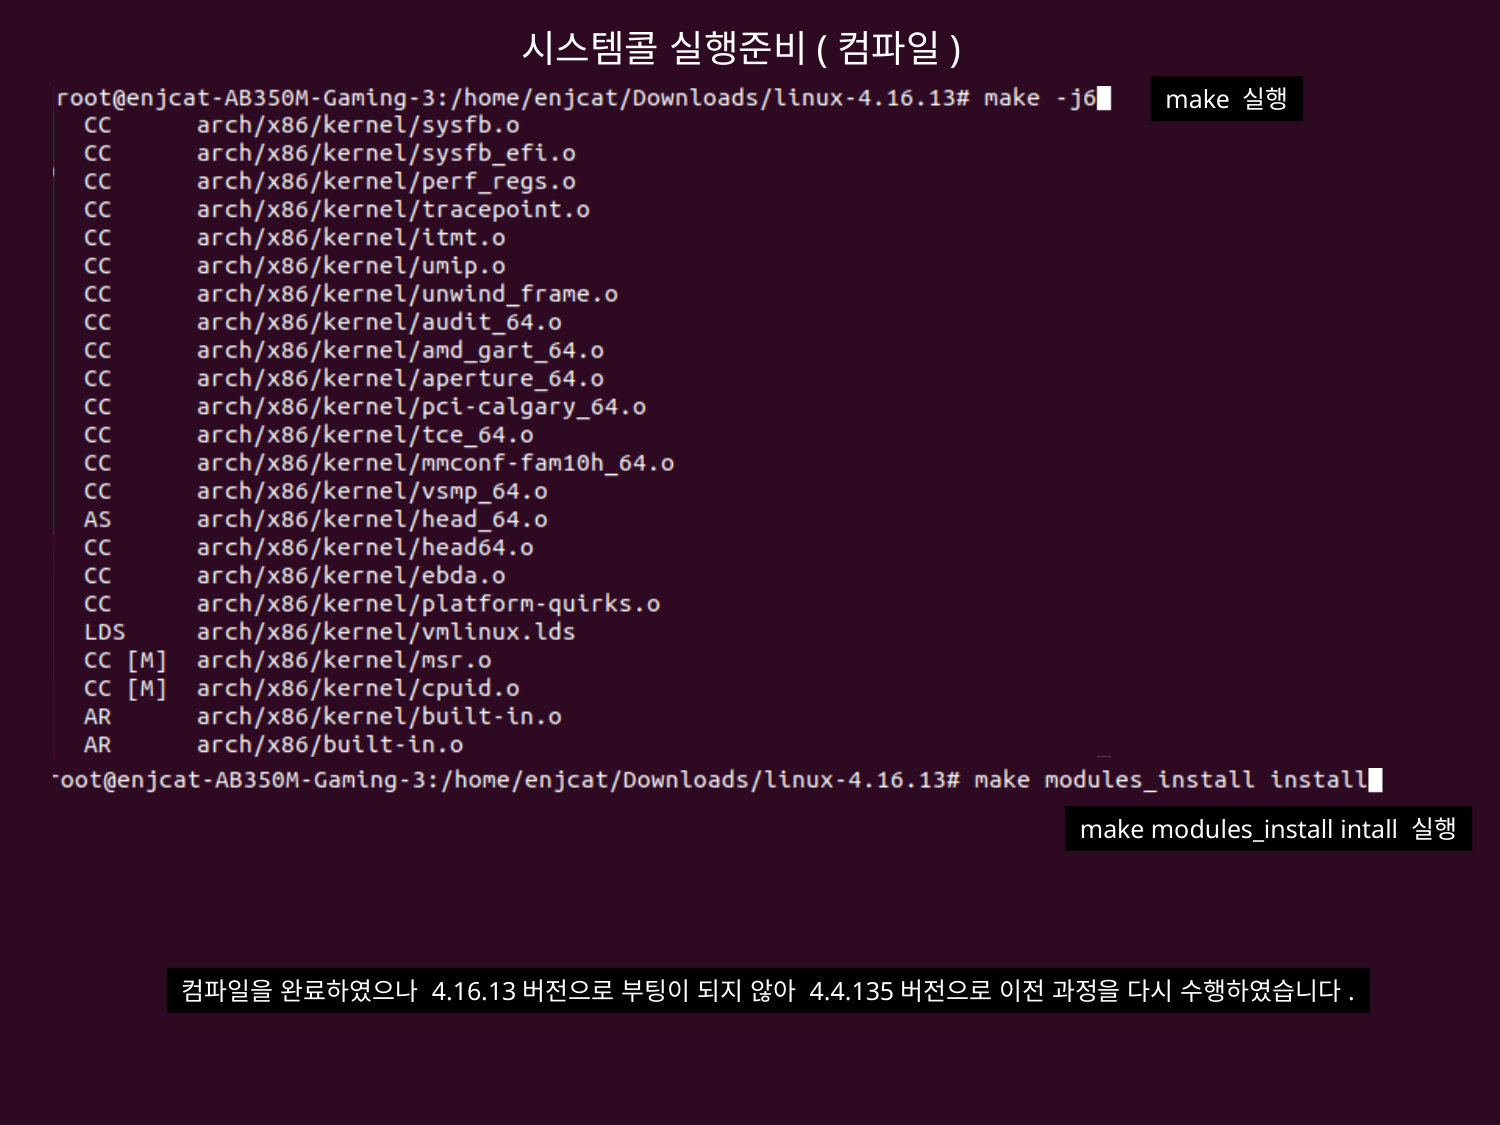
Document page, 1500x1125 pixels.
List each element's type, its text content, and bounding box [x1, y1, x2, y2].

text_box 시스템콜 실행준비(컴파일) [506, 18, 976, 78]
text_box make modules_install intall 실행 [1065, 806, 1473, 851]
picture [52, 86, 1116, 757]
text_box 컴파일을 완료하였으나 4.16.13버전으로 부팅이 되지 않아 4.4.135버전으로 이전 과정을 다시 수행하였습니다. [167, 967, 1370, 1013]
text_box make 실행 [1150, 76, 1304, 122]
picture [52, 768, 1390, 795]
